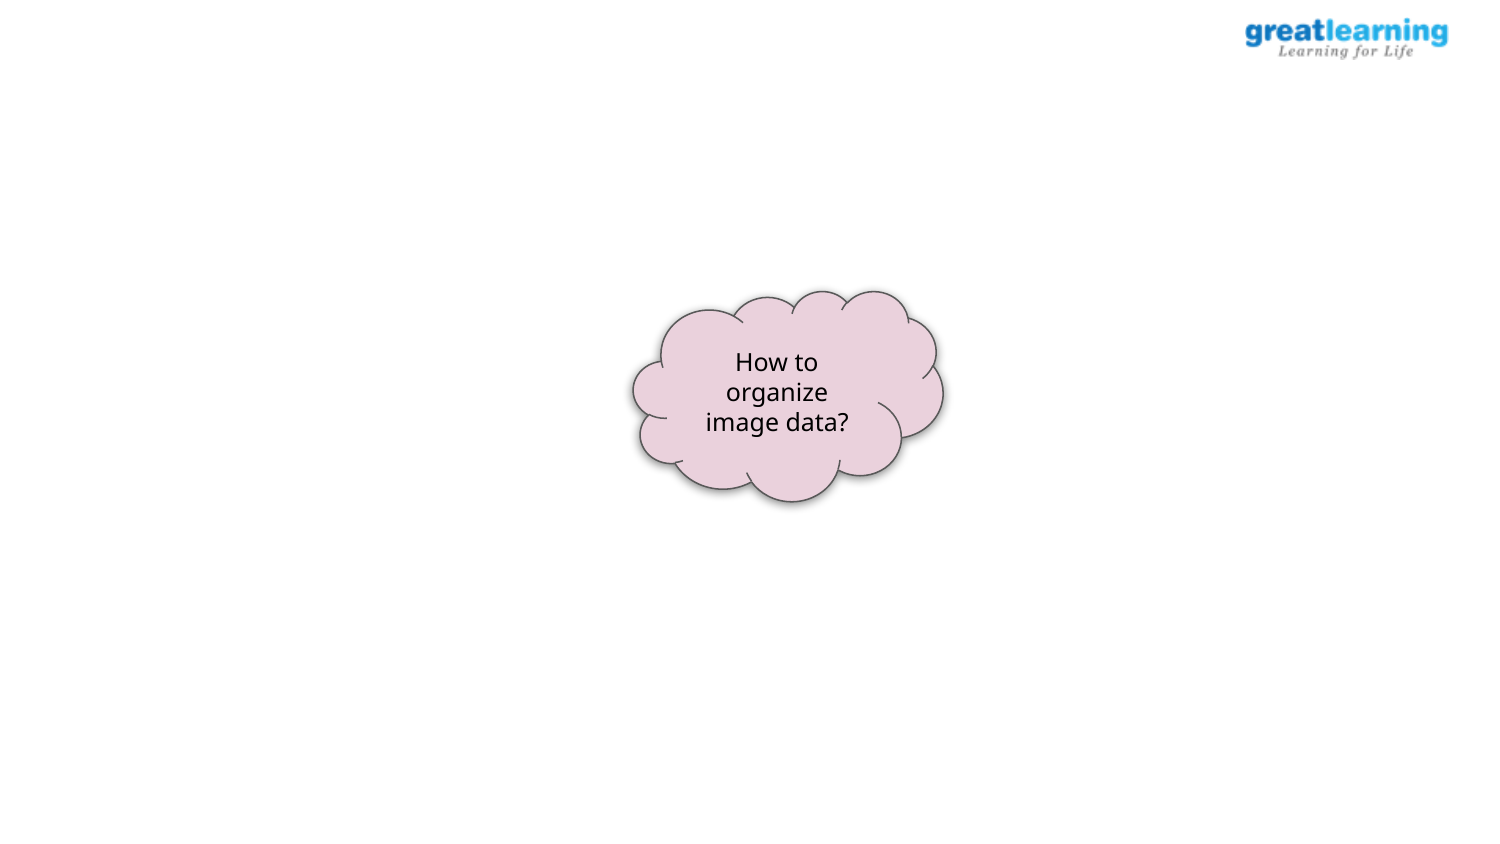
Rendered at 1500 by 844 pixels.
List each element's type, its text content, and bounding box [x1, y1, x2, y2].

text_box How to organize image data? [633, 291, 944, 502]
picture [1245, 17, 1449, 60]
